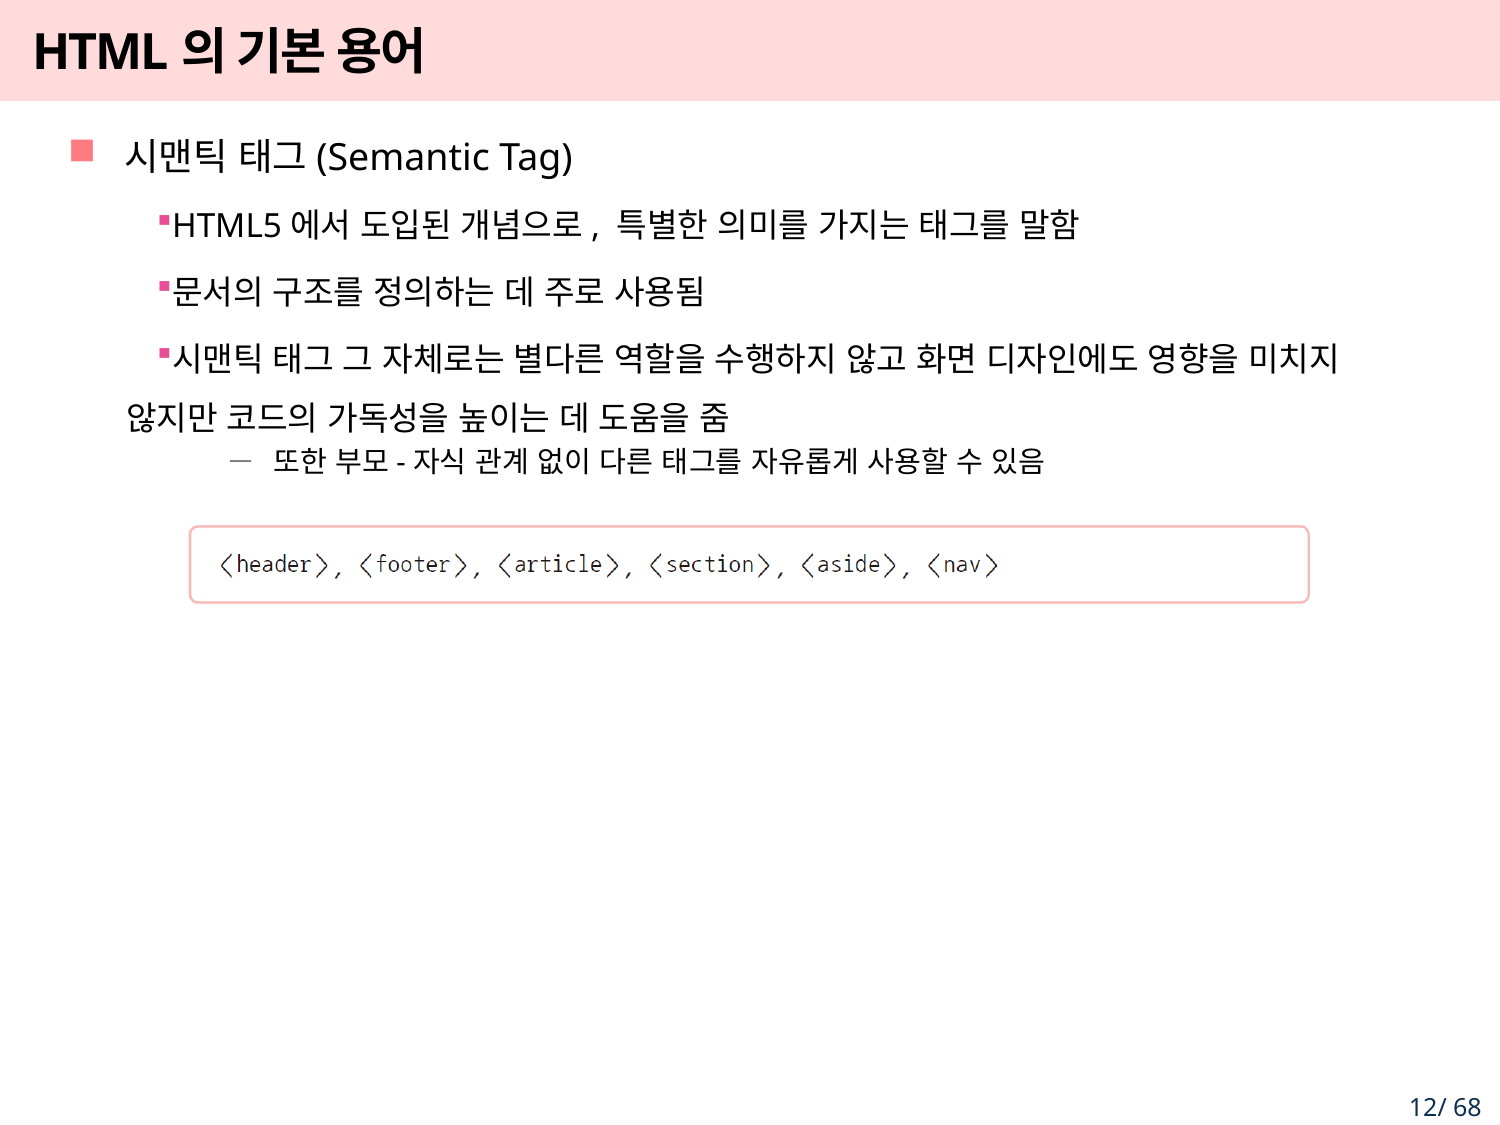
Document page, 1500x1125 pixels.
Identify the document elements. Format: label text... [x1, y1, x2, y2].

title HTML의 기본 용어 [17, 10, 1295, 89]
picture [186, 523, 1314, 606]
list 시맨틱 태그(Semantic Tag) HTML5에서 도입된 개념으로, 특별한 의미를 가지는 태그를 말함 문서의 구조를 정의하는 데 주로 사용됨 시맨틱 태그 그 자체로는 별다른 역할을 수행하지 않고 화면 디자인에도 영향을 미치지 않지만 코드의 가독성을 높이는 데 도움을 줌 또한 부모-자식 관계 없이 다른 태그를 자유롭게 사용할 수 있음 [53, 125, 1425, 1005]
